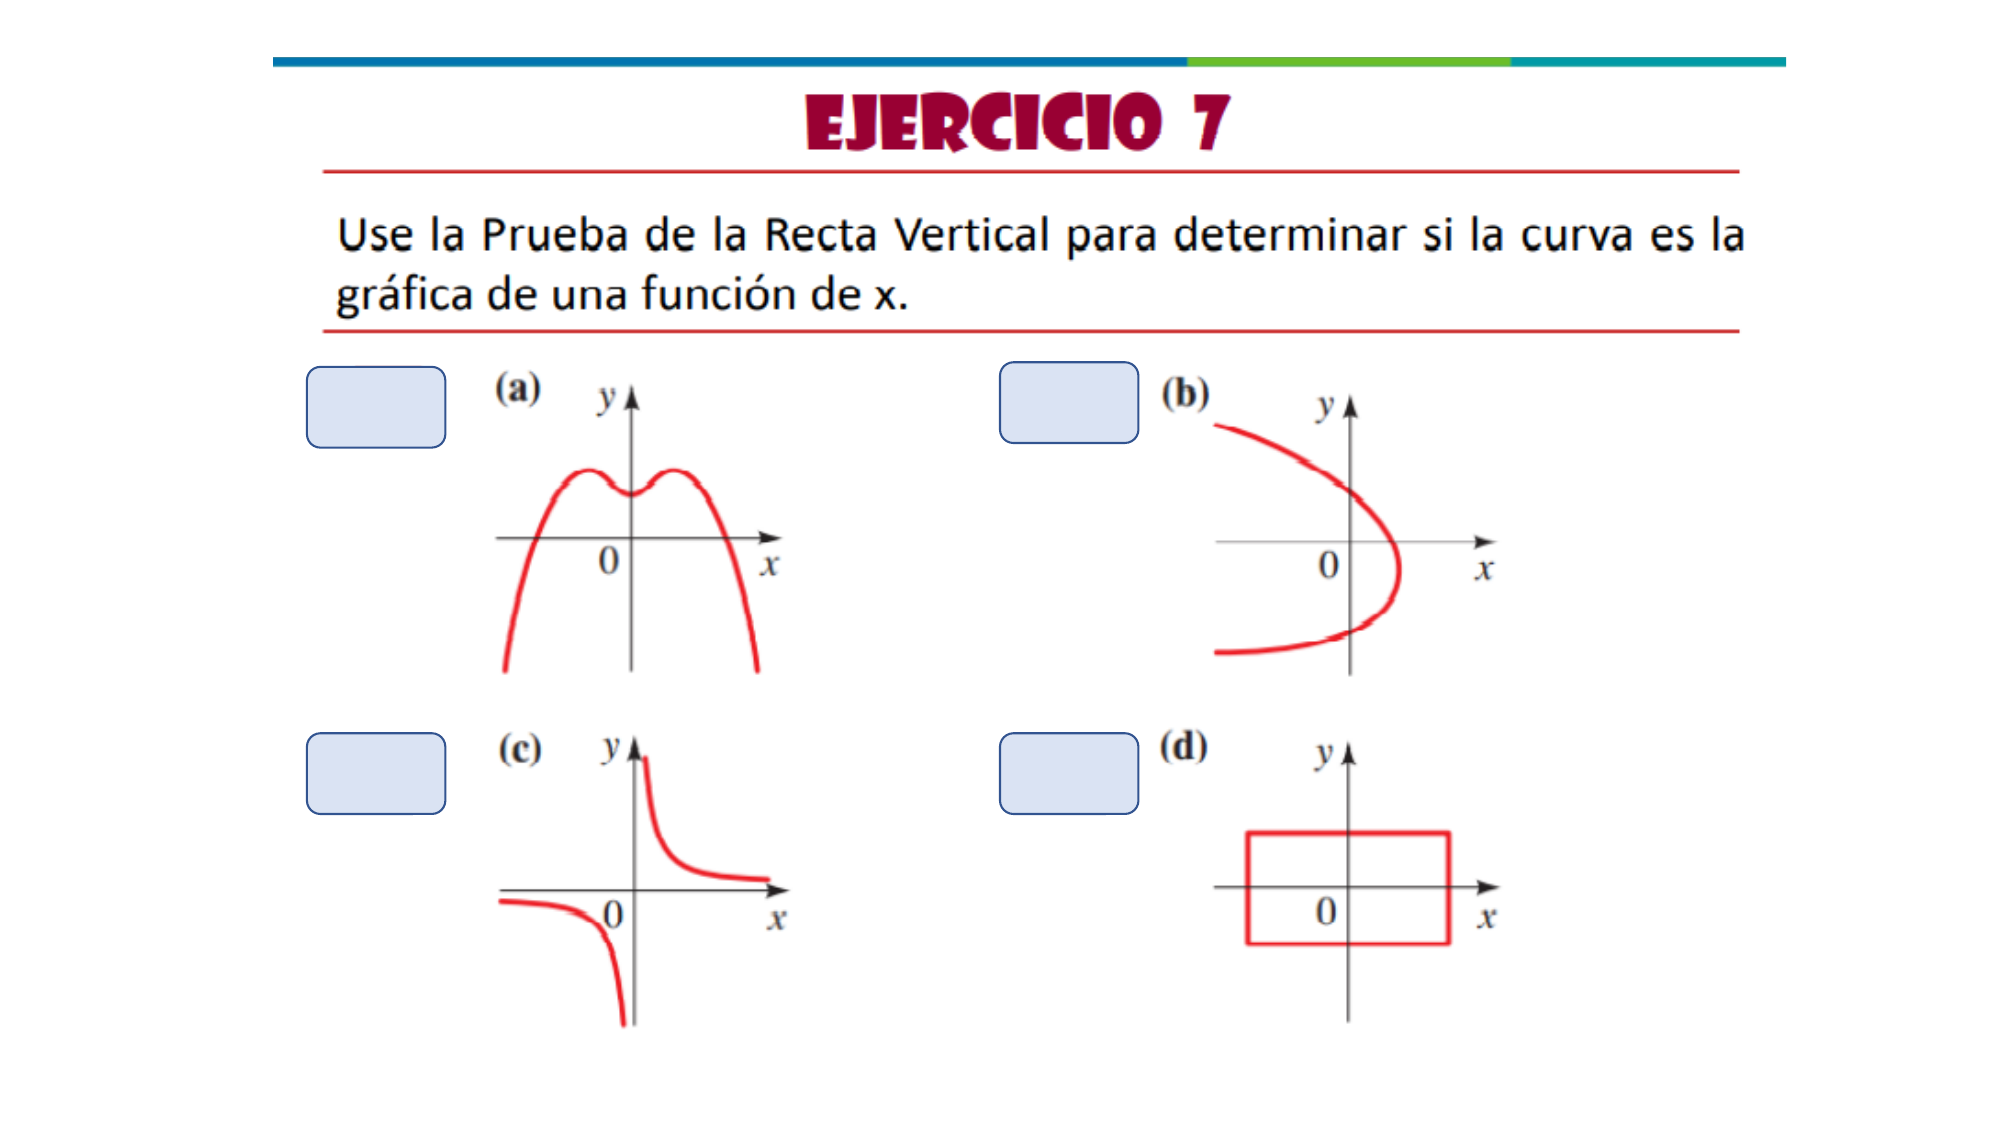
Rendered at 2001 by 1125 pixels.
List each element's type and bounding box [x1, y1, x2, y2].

picture [272, 57, 1787, 1062]
